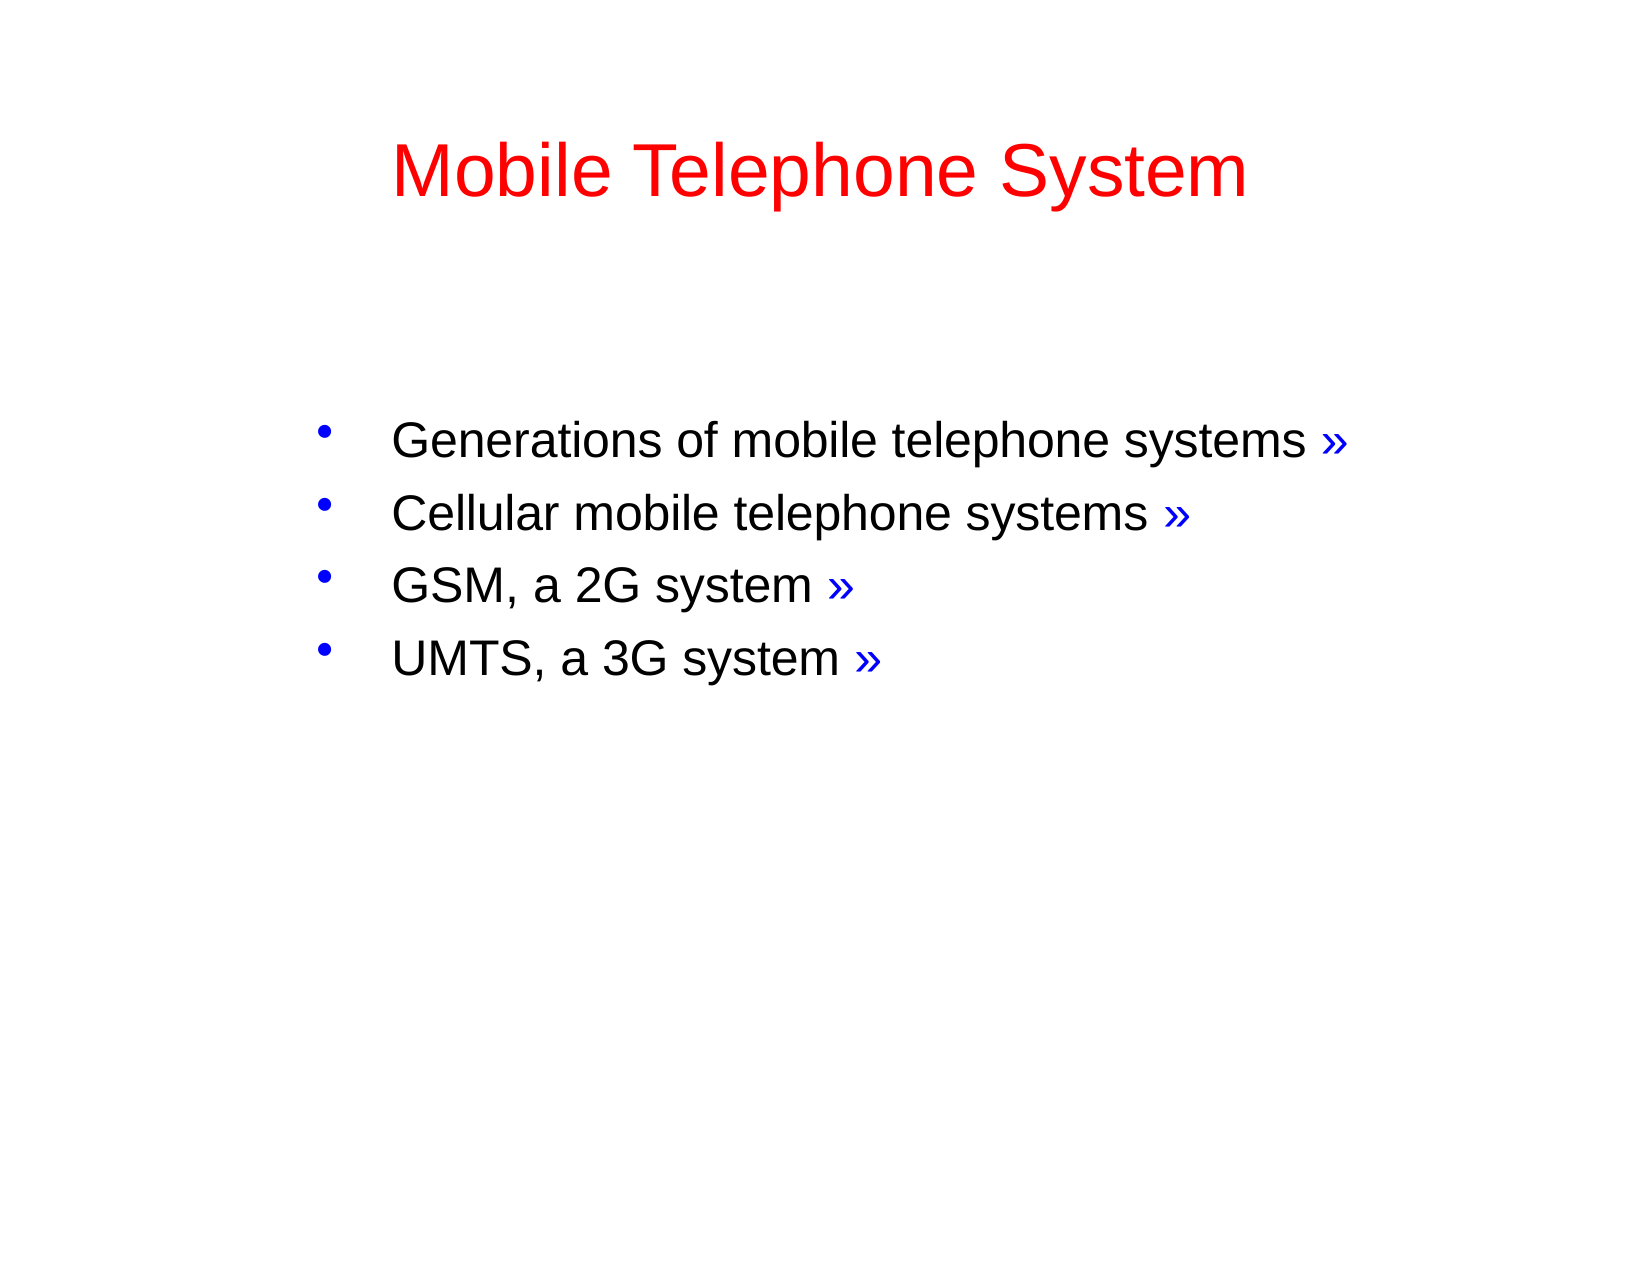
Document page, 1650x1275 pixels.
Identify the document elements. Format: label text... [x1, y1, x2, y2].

text_box Generations of mobile telephone systems » Cellular mobile telephone systems » GSM, a 2G system » UMTS, a 3G system » [314, 393, 1356, 686]
title Mobile Telephone System [389, 119, 1261, 335]
